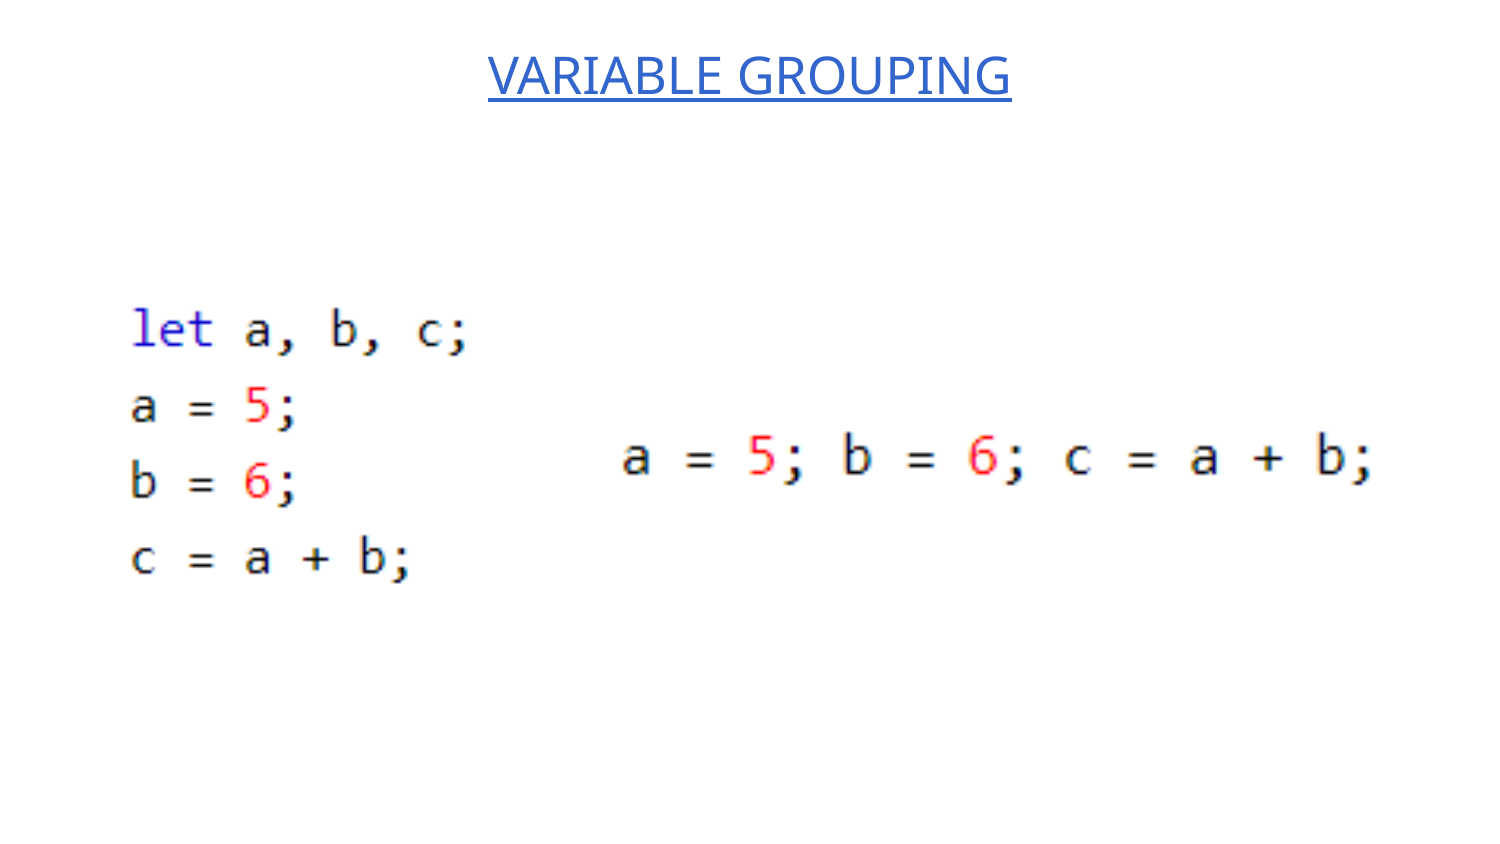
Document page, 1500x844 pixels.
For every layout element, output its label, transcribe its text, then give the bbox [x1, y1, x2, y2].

picture [99, 284, 526, 625]
picture [587, 409, 1426, 514]
title VARIABLE GROUPING [0, 37, 1500, 110]
